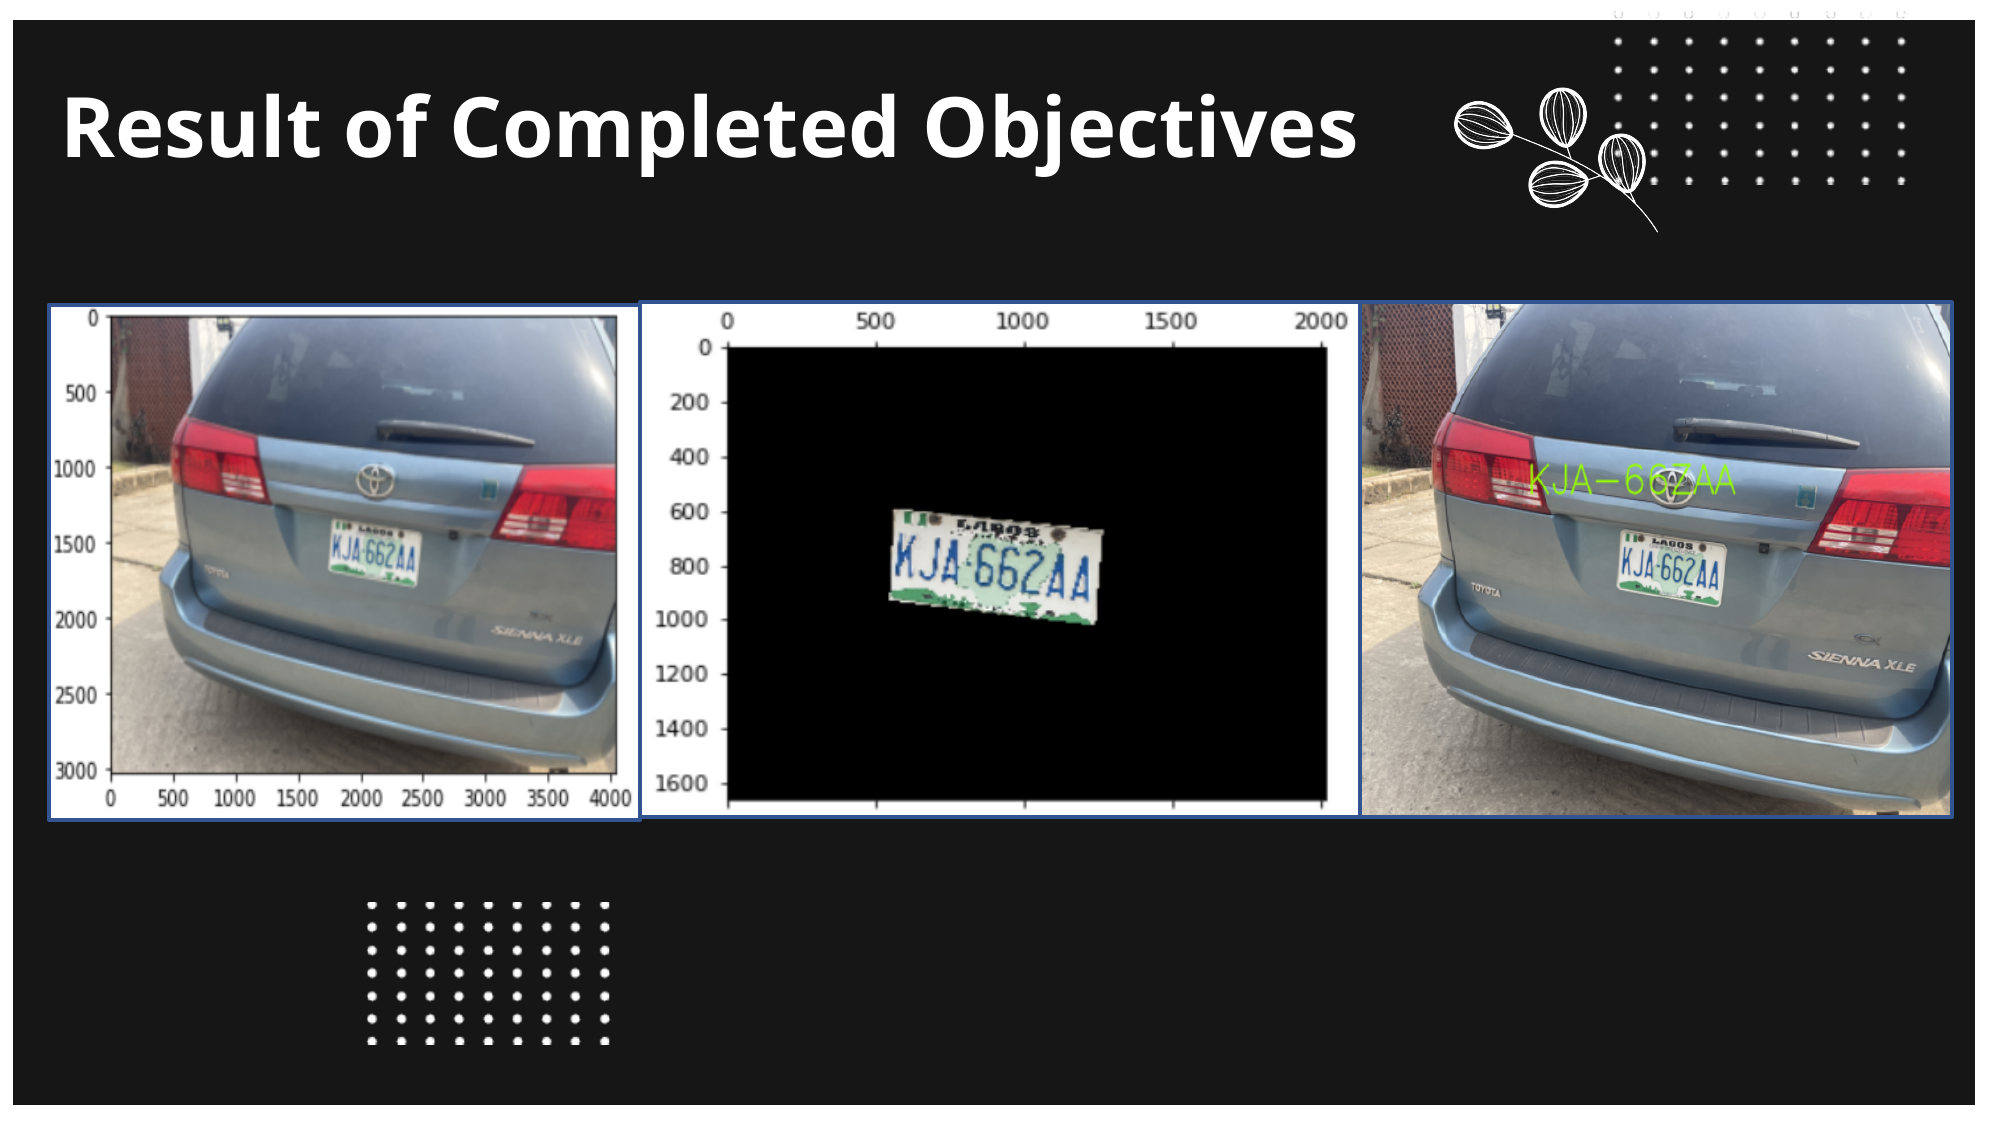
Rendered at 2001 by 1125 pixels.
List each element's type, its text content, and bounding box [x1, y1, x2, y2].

text_box [0, 7, 1989, 1118]
picture [366, 902, 612, 1045]
text_box [47, 303, 642, 822]
picture [1439, 11, 1910, 271]
text_box [1358, 300, 1954, 819]
text_box [638, 300, 1359, 819]
text_box Result of Completed Objectives [45, 78, 1727, 349]
